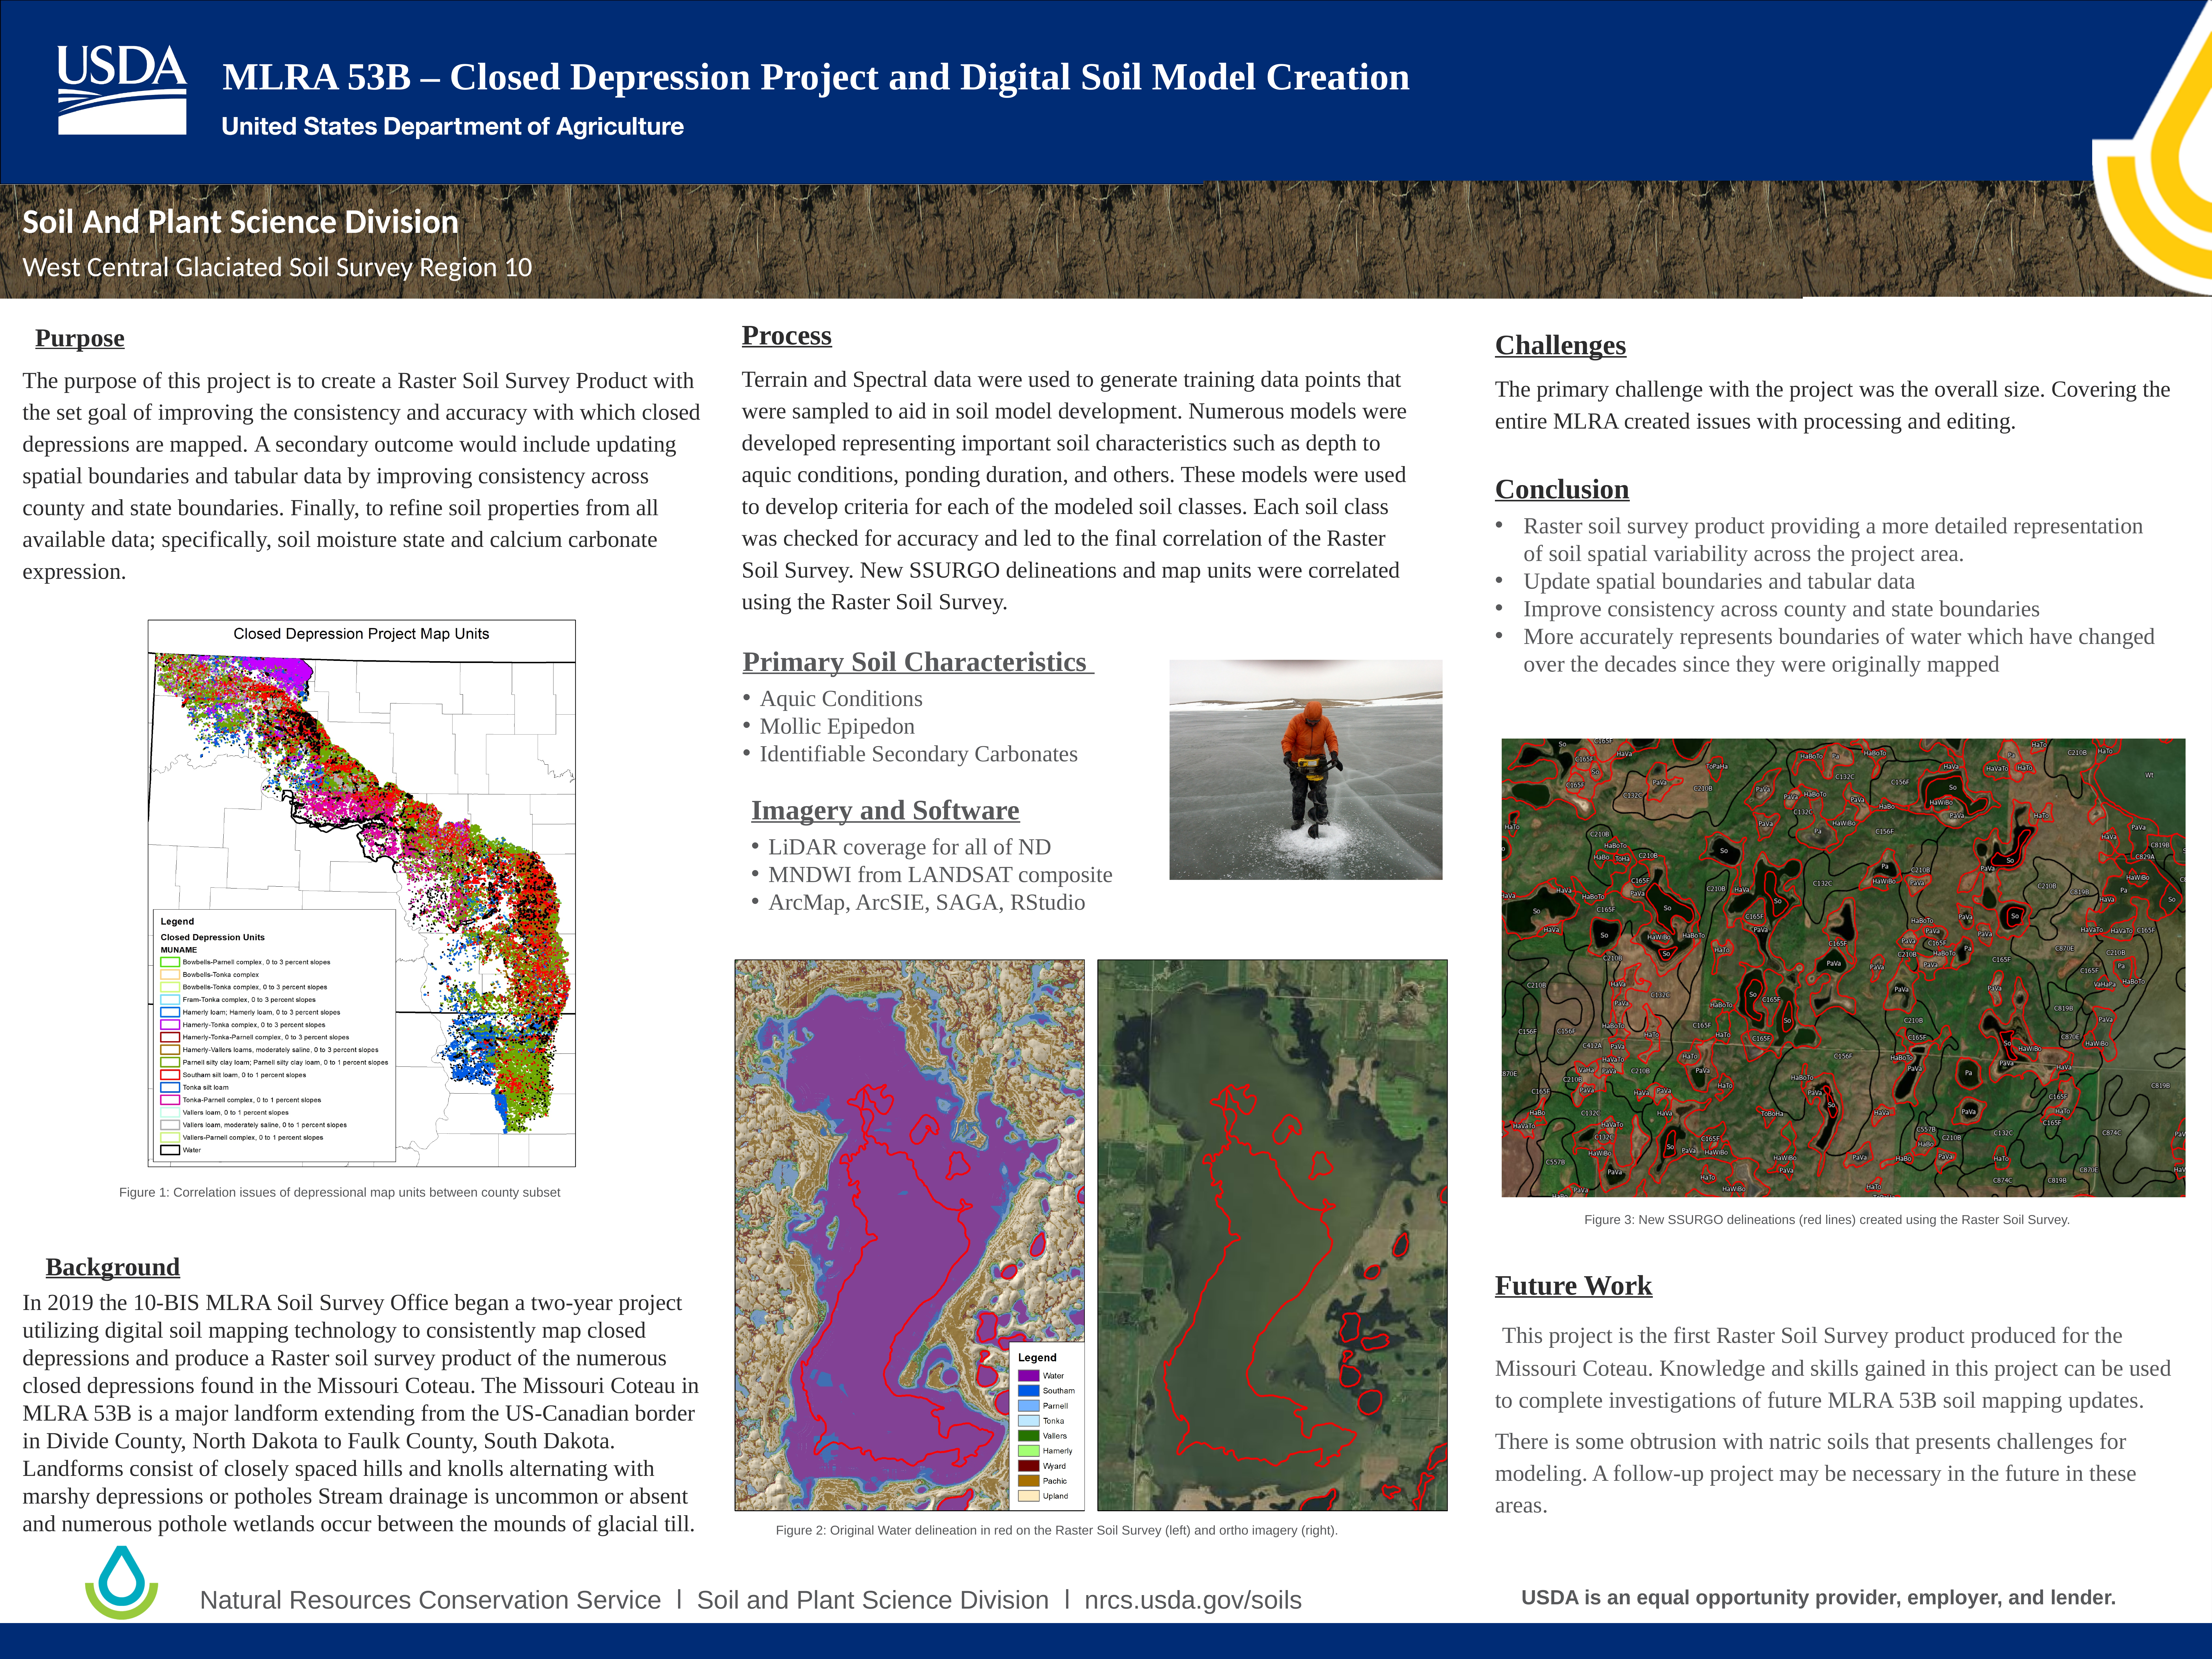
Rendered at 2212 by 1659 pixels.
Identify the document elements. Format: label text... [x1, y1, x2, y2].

picture [85, 1546, 158, 1620]
text_box Purpose The purpose of this project is to create a Raster Soil Survey Product with the set goal of improving the consistency and accuracy with which closed depressions are mapped. A secondary outcome would include updating spatial boundaries and tabular data by improving consistency across county and state boundaries. Finally, to refine soil properties from all available data; specifically, soil moisture state and calcium carbonate expression. [18, 314, 713, 586]
text_box Natural Resources Conservation Service l Soil and Plant Science Division l nrcs.usda.gov/soils [195, 1581, 1369, 1616]
text_box Conclusion Raster soil survey product providing a more detailed representation of soil spatial variability across the project area. Update spatial boundaries and tabular data Improve consistency across county and state boundaries More accurately represents boundaries of water which have changed over the decades since they were originally mapped [1490, 463, 2169, 746]
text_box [115, 610, 609, 1203]
text_box Imagery and Software LiDAR coverage for all of ND MNDWI from LANDSAT composite ArcMap, ArcSIE, SAGA, RStudio [747, 784, 1425, 946]
title MLRA 53B – Closed Depression Project and Digital Soil Model Creation [218, 54, 2092, 170]
text_box Future Work This project is the first Raster Soil Survey product produced for the Missouri Coteau. Knowledge and skills gained in this project can be used to complete investigations of future MLRA 53B soil mapping updates. There is some obtrusion with natric soils that presents challenges for modeling. A follow-up project may be necessary in the future in these areas. [1490, 1259, 2186, 1520]
picture [0, 0, 2212, 299]
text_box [721, 946, 1461, 1542]
picture [1169, 660, 1443, 880]
text_box Primary Soil Characteristics Aquic Conditions Mollic Epipedon Identifiable Secondary Carbonates [738, 635, 1433, 796]
text_box Challenges The primary challenge with the project was the overall size. Covering the entire MLRA created issues with processing and editing. [1490, 319, 2186, 498]
picture [0, 1623, 2212, 1659]
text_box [1502, 739, 2186, 1232]
text_box Background In 2019 the 10-BIS MLRA Soil Survey Office began a two-year project utilizing digital soil mapping technology to consistently map closed depressions and produce a Raster soil survey product of the numerous closed depressions found in the Missouri Coteau. The Missouri Coteau in MLRA 53B is a major landform extending from the US-Canadian border in Divide County, North Dakota to Faulk County, South Dakota. Landforms consist of closely spaced hills and knolls alternating with marshy depressions or potholes Stream drainage is uncommon or absent and numerous pothole wetlands occur between the mounds of glacial till. [18, 1243, 713, 1538]
text_box Process Terrain and Spectral data were used to generate training data points that were sampled to aid in soil model development. Numerous models were developed representing important soil characteristics such as depth to aquic conditions, ponding duration, and others. These models were used to develop criteria for each of the modeled soil classes. Each soil class was checked for accuracy and led to the final correlation of the Raster Soil Survey. New SSURGO delineations and map units were correlated using the Raster Soil Survey. [737, 309, 1433, 616]
